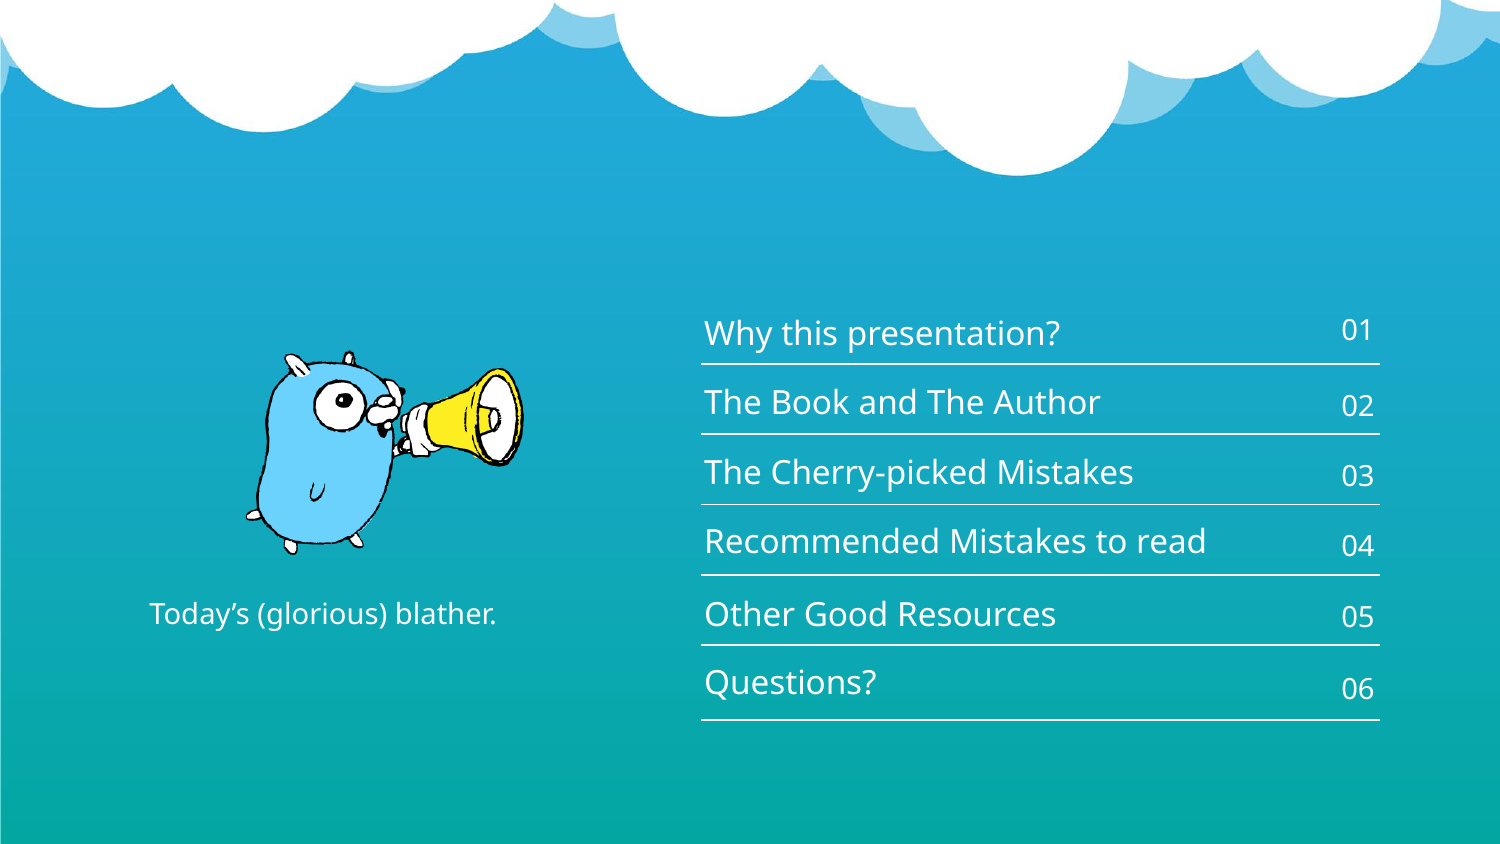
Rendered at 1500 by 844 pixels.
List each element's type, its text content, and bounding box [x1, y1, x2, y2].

subtitle The Book and The Author [689, 366, 1344, 432]
subtitle 05 [1294, 583, 1390, 637]
subtitle 02 [1294, 372, 1390, 426]
subtitle 01 [1294, 296, 1390, 351]
subtitle 03 [1294, 442, 1390, 497]
subtitle Questions? [689, 646, 1344, 701]
subtitle Today’s (glorious) blather. [66, 585, 581, 640]
subtitle 06 [1294, 655, 1390, 710]
subtitle Other Good Resources [689, 578, 1344, 633]
subtitle Recommended Mistakes to read [689, 505, 1344, 560]
subtitle The Cherry-picked Mistakes [689, 436, 1344, 490]
subtitle Why this presentation? [689, 296, 1294, 351]
picture [0, 0, 1500, 844]
subtitle 04 [1294, 512, 1390, 566]
